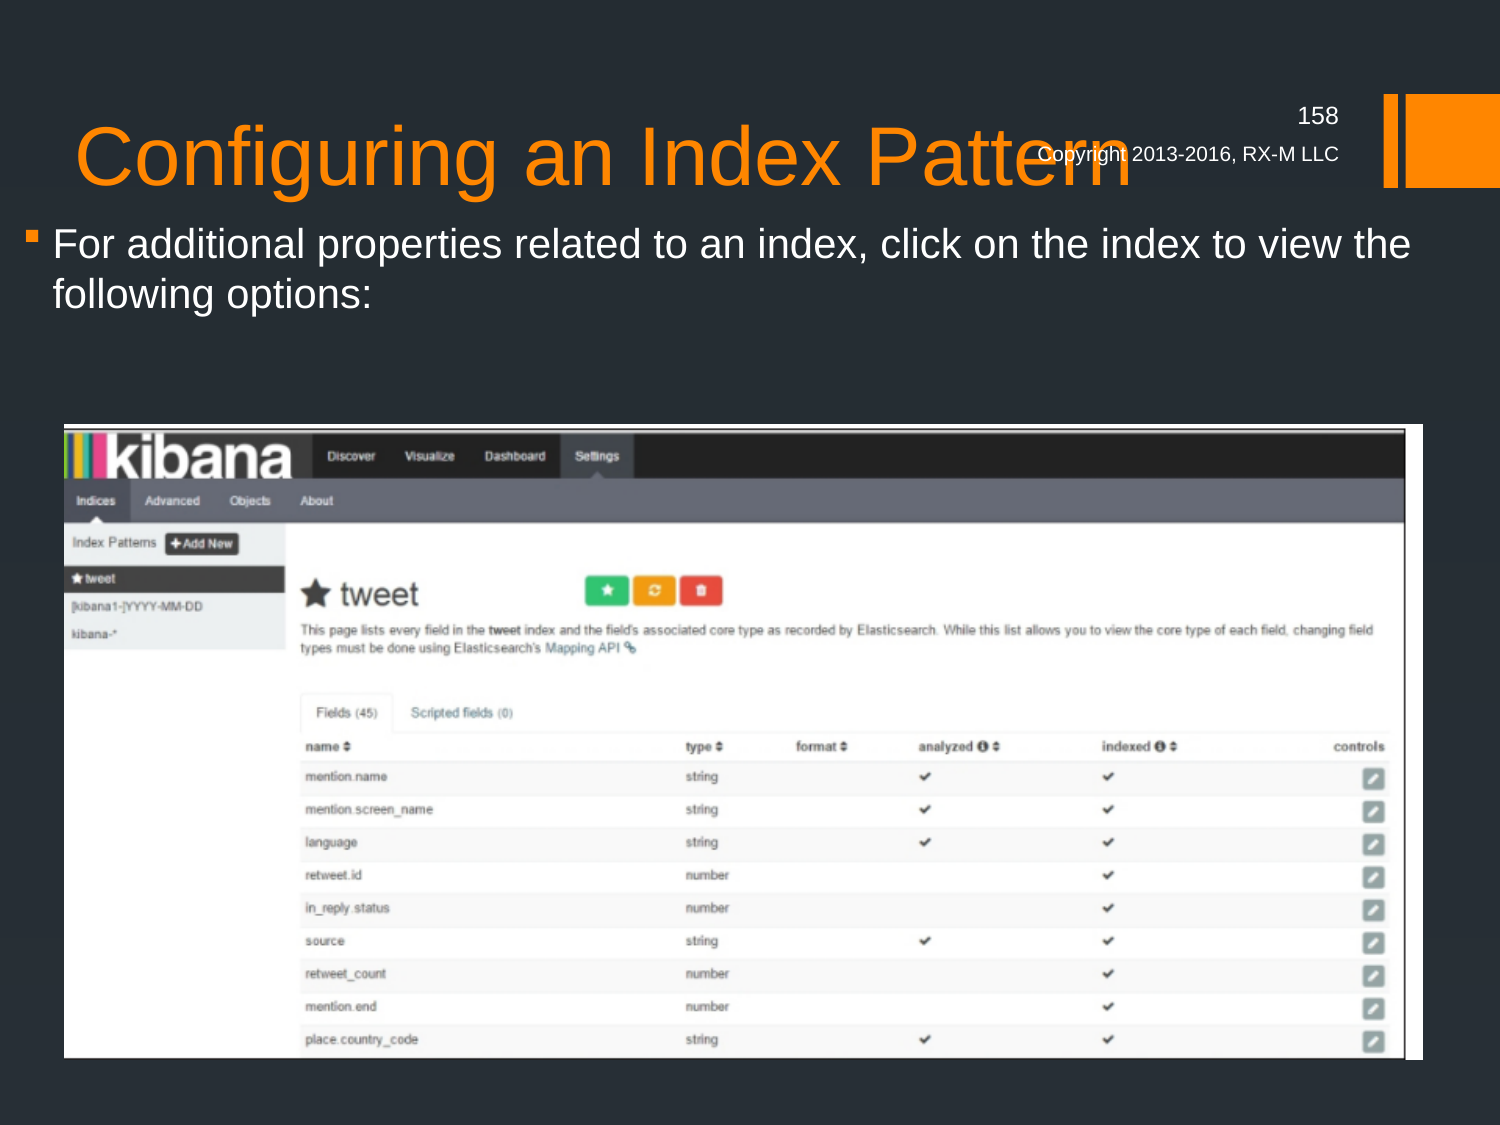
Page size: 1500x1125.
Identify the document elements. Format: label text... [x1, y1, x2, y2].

slide_number 158 [1199, 90, 1355, 140]
footer Copyright 2013-2016, RX-M LLC [985, 140, 1355, 190]
picture [64, 424, 1424, 1060]
title Configuring an Index Pattern [59, 20, 1260, 209]
list For additional properties related to an index, click on the index to view the following options: [0, 209, 1488, 906]
